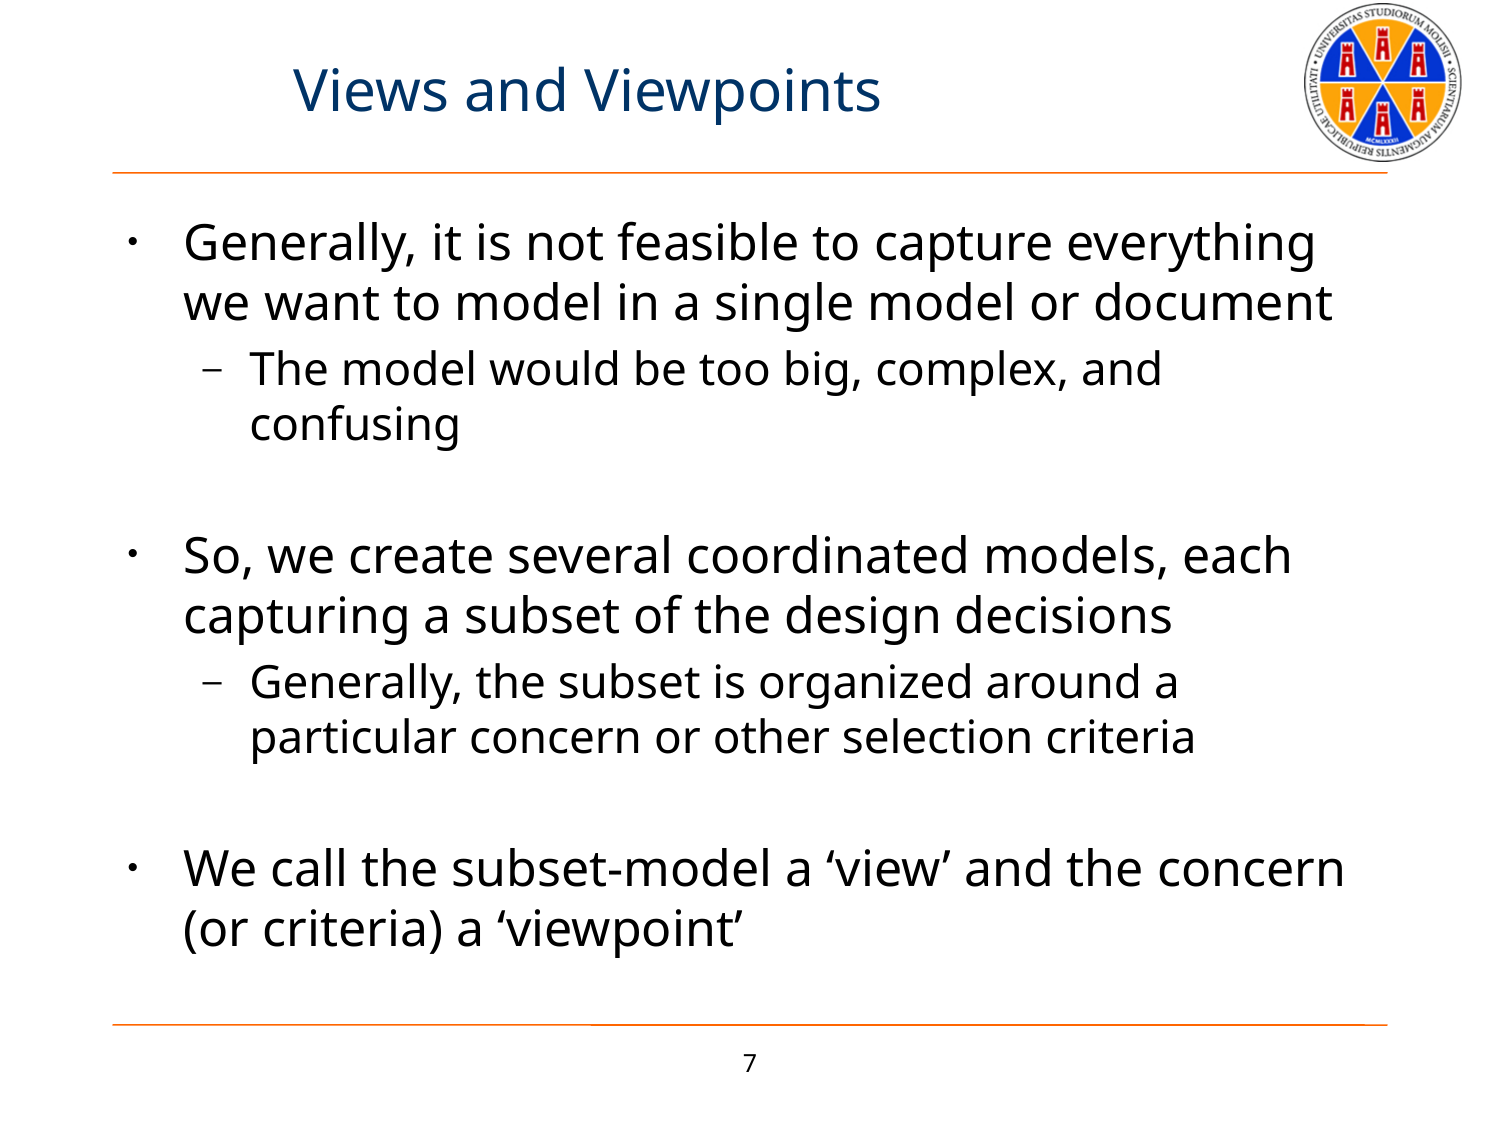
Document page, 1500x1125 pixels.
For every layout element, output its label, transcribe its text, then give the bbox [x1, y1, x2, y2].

slide_number 7 [670, 1039, 830, 1078]
list Generally, it is not feasible to capture everything we want to model in a single model or document The model would be too big, complex, and confusing So, we create several coordinated models, each capturing a subset of the design decisions Generally, the subset is organized around a particular concern or other selection criteria We call the subset-model a ‘view’ and the concern (or criteria) a ‘viewpoint’ [112, 203, 1388, 988]
picture [1269, 0, 1500, 166]
title Views and Viewpoints [278, 18, 1462, 157]
